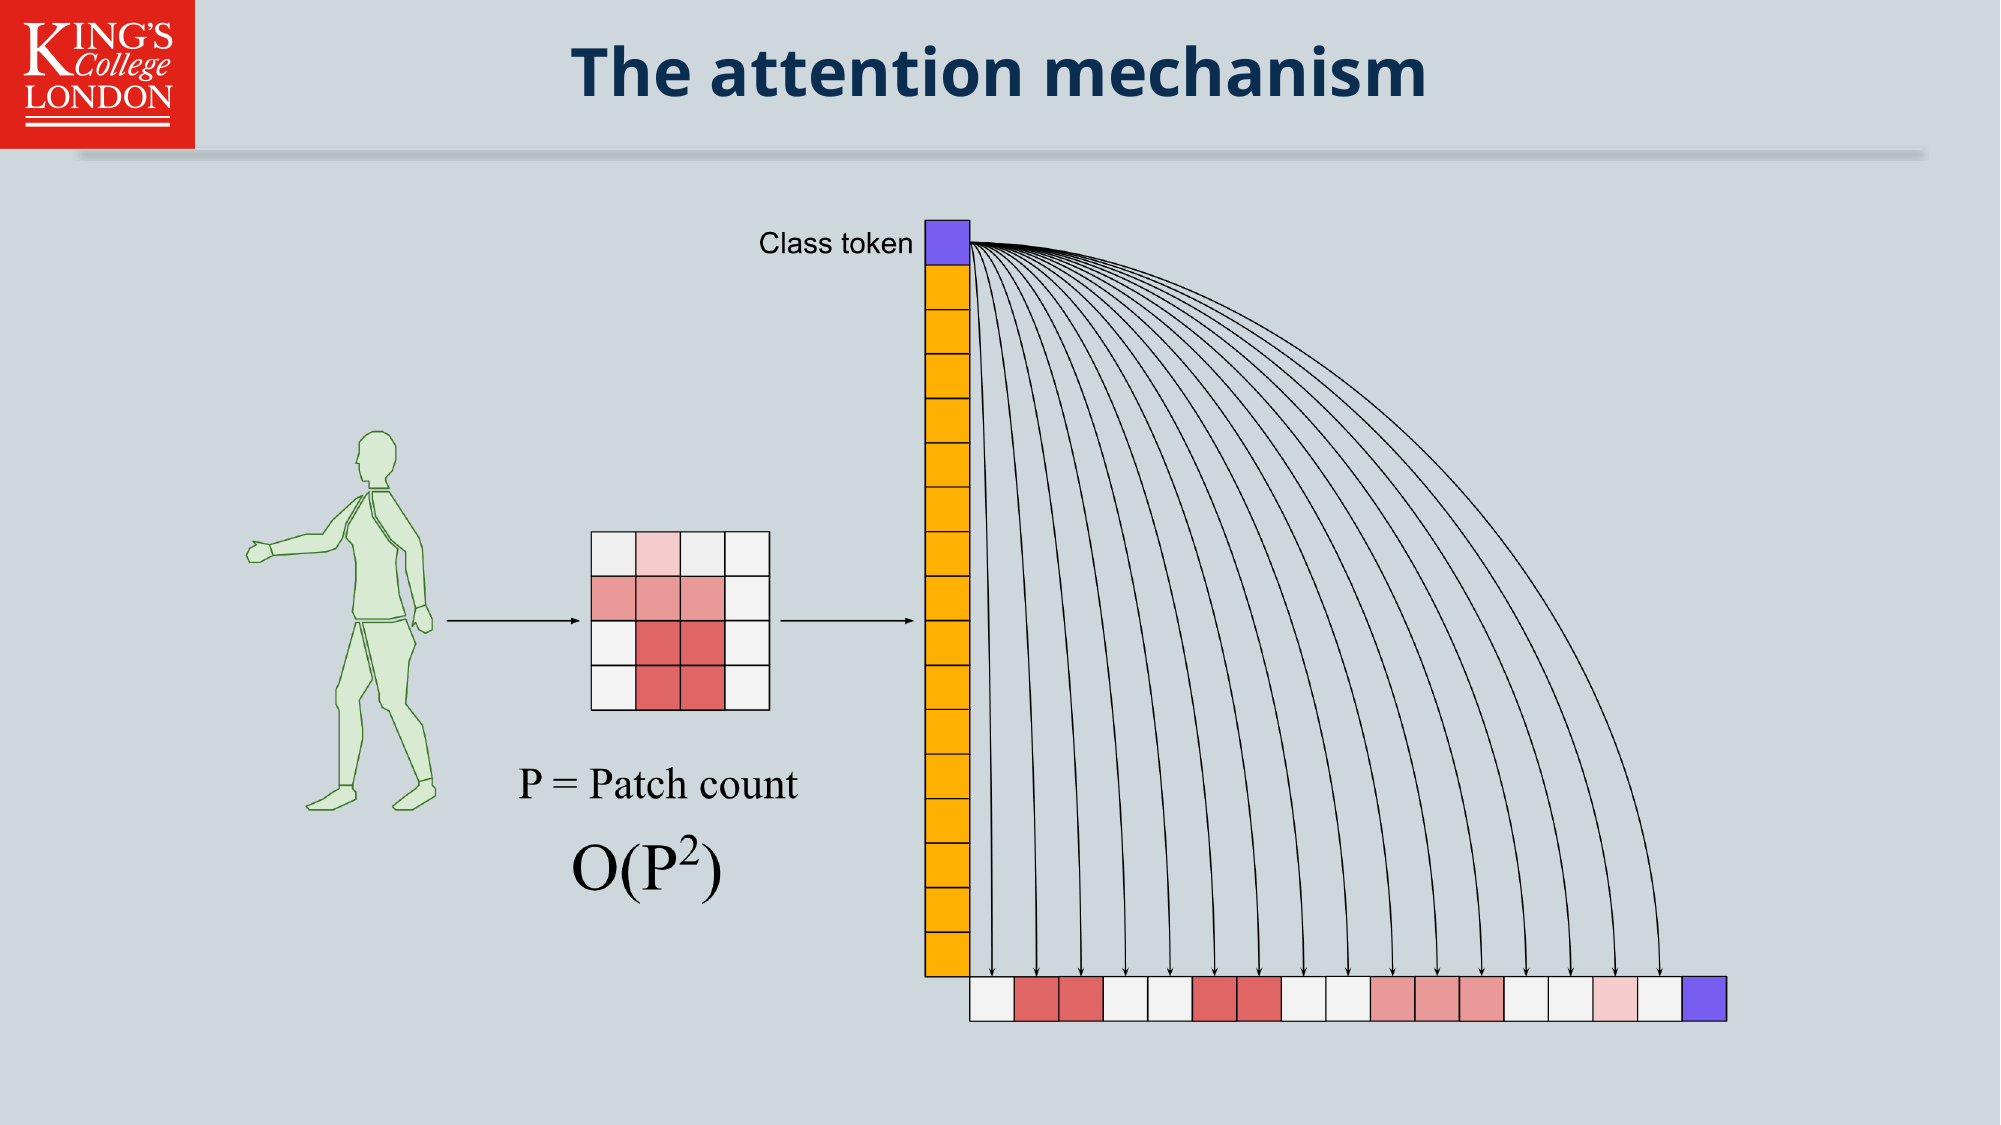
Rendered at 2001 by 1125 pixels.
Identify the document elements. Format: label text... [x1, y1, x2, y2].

title The attention mechanism [199, 29, 1922, 148]
picture [0, 0, 195, 150]
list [235, 208, 1735, 1032]
